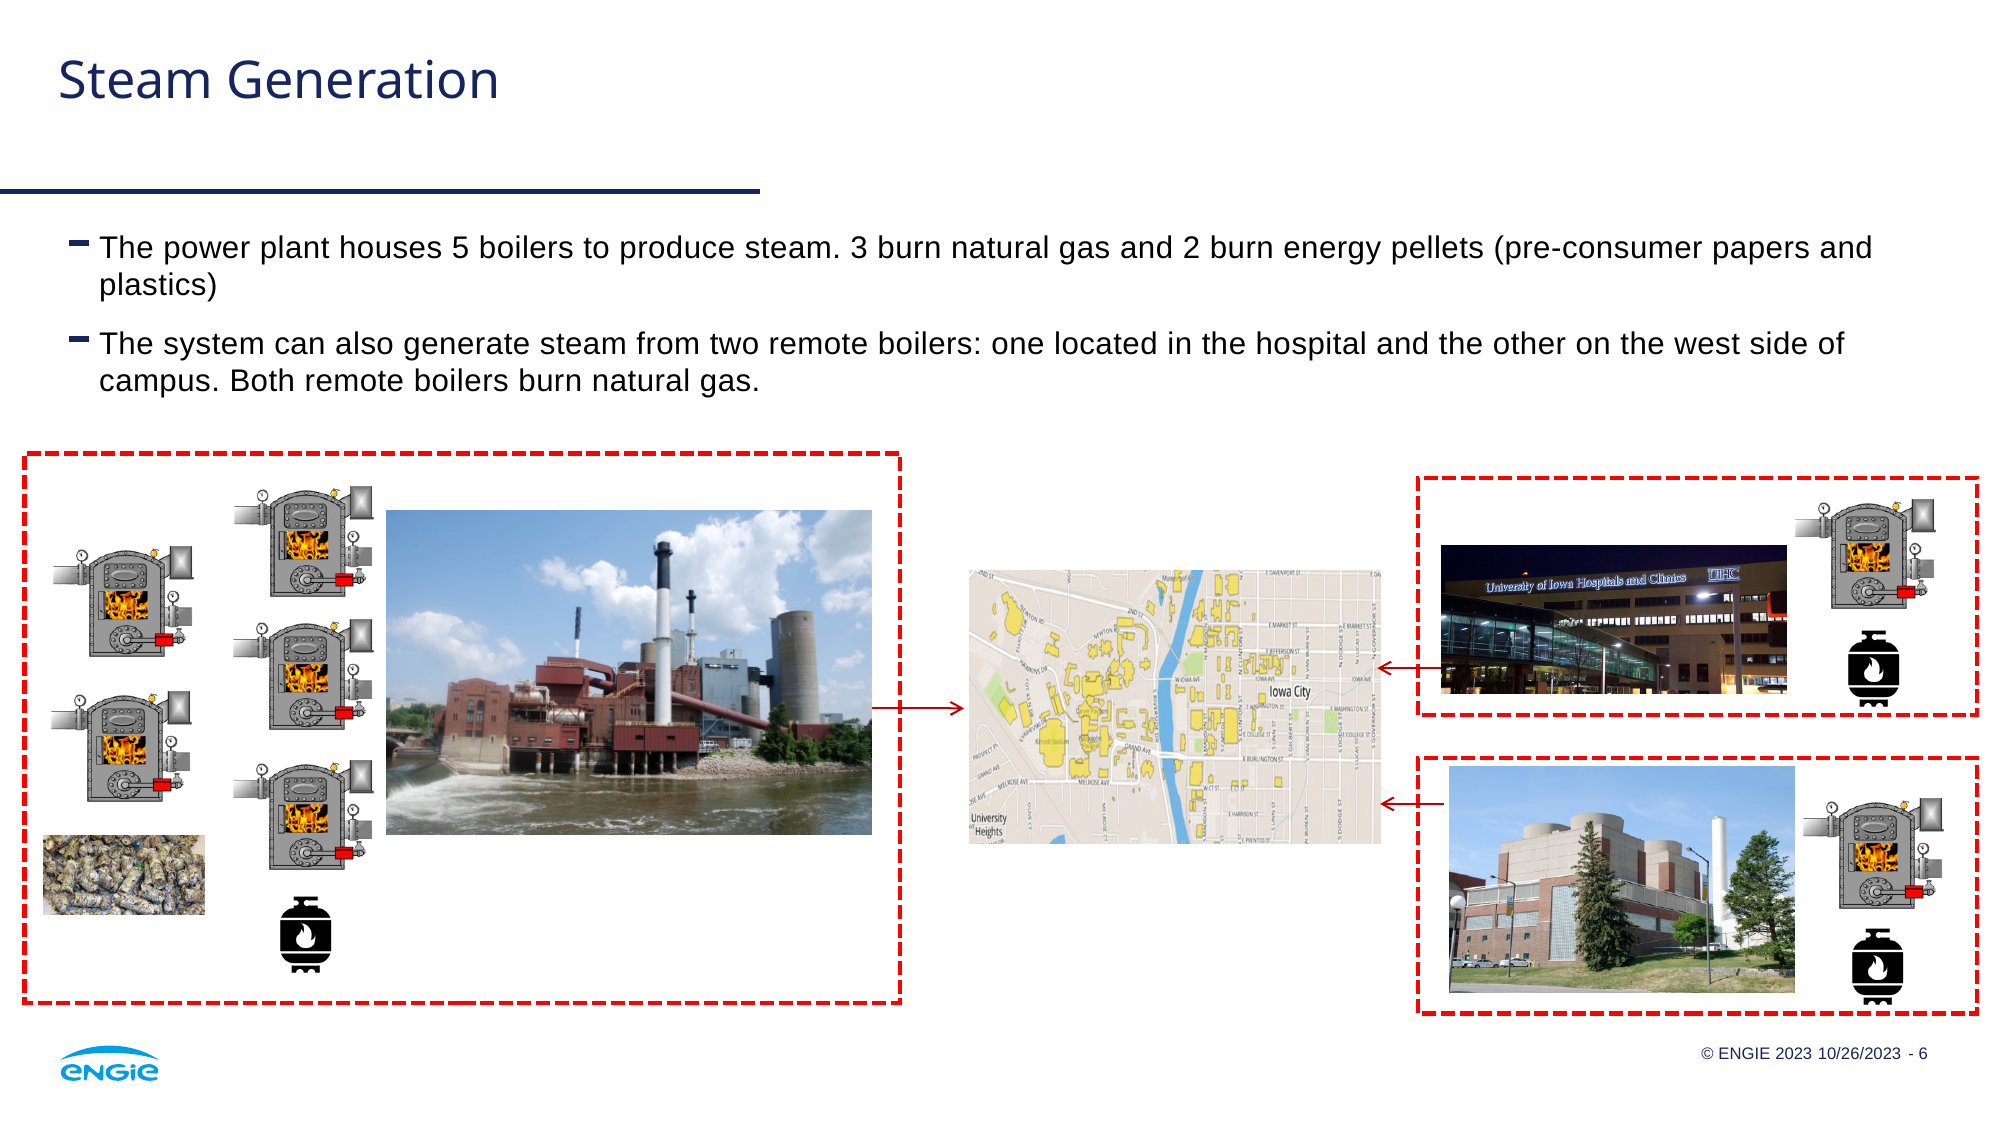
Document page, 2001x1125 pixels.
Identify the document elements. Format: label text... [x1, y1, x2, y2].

picture [45, 543, 207, 658]
list The power plant houses 5 boilers to produce steam. 3 burn natural gas and 2 burn energy pellets (pre-consumer papers and plastics) The system can also generate steam from two remote boilers: one located in the hospital and the other on the west side of campus. Both remote boilers burn natural gas. [54, 219, 1904, 408]
picture [225, 483, 872, 871]
text_box [1417, 757, 1978, 1014]
picture [265, 894, 346, 975]
picture [1449, 765, 1957, 993]
text_box [1417, 477, 1978, 716]
picture [1837, 926, 1918, 1007]
picture [1441, 496, 1949, 694]
title Steam Generation [43, 43, 1904, 119]
picture [43, 688, 205, 803]
picture [43, 835, 205, 915]
footer © ENGIE 2023 [1684, 1035, 1800, 1071]
slide_number - 6 [1893, 1035, 1964, 1071]
picture [969, 570, 1381, 844]
picture [69, 240, 89, 252]
picture [1833, 628, 1914, 709]
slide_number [1800, 1035, 1893, 1071]
text_box [24, 452, 901, 1004]
picture [69, 336, 89, 348]
